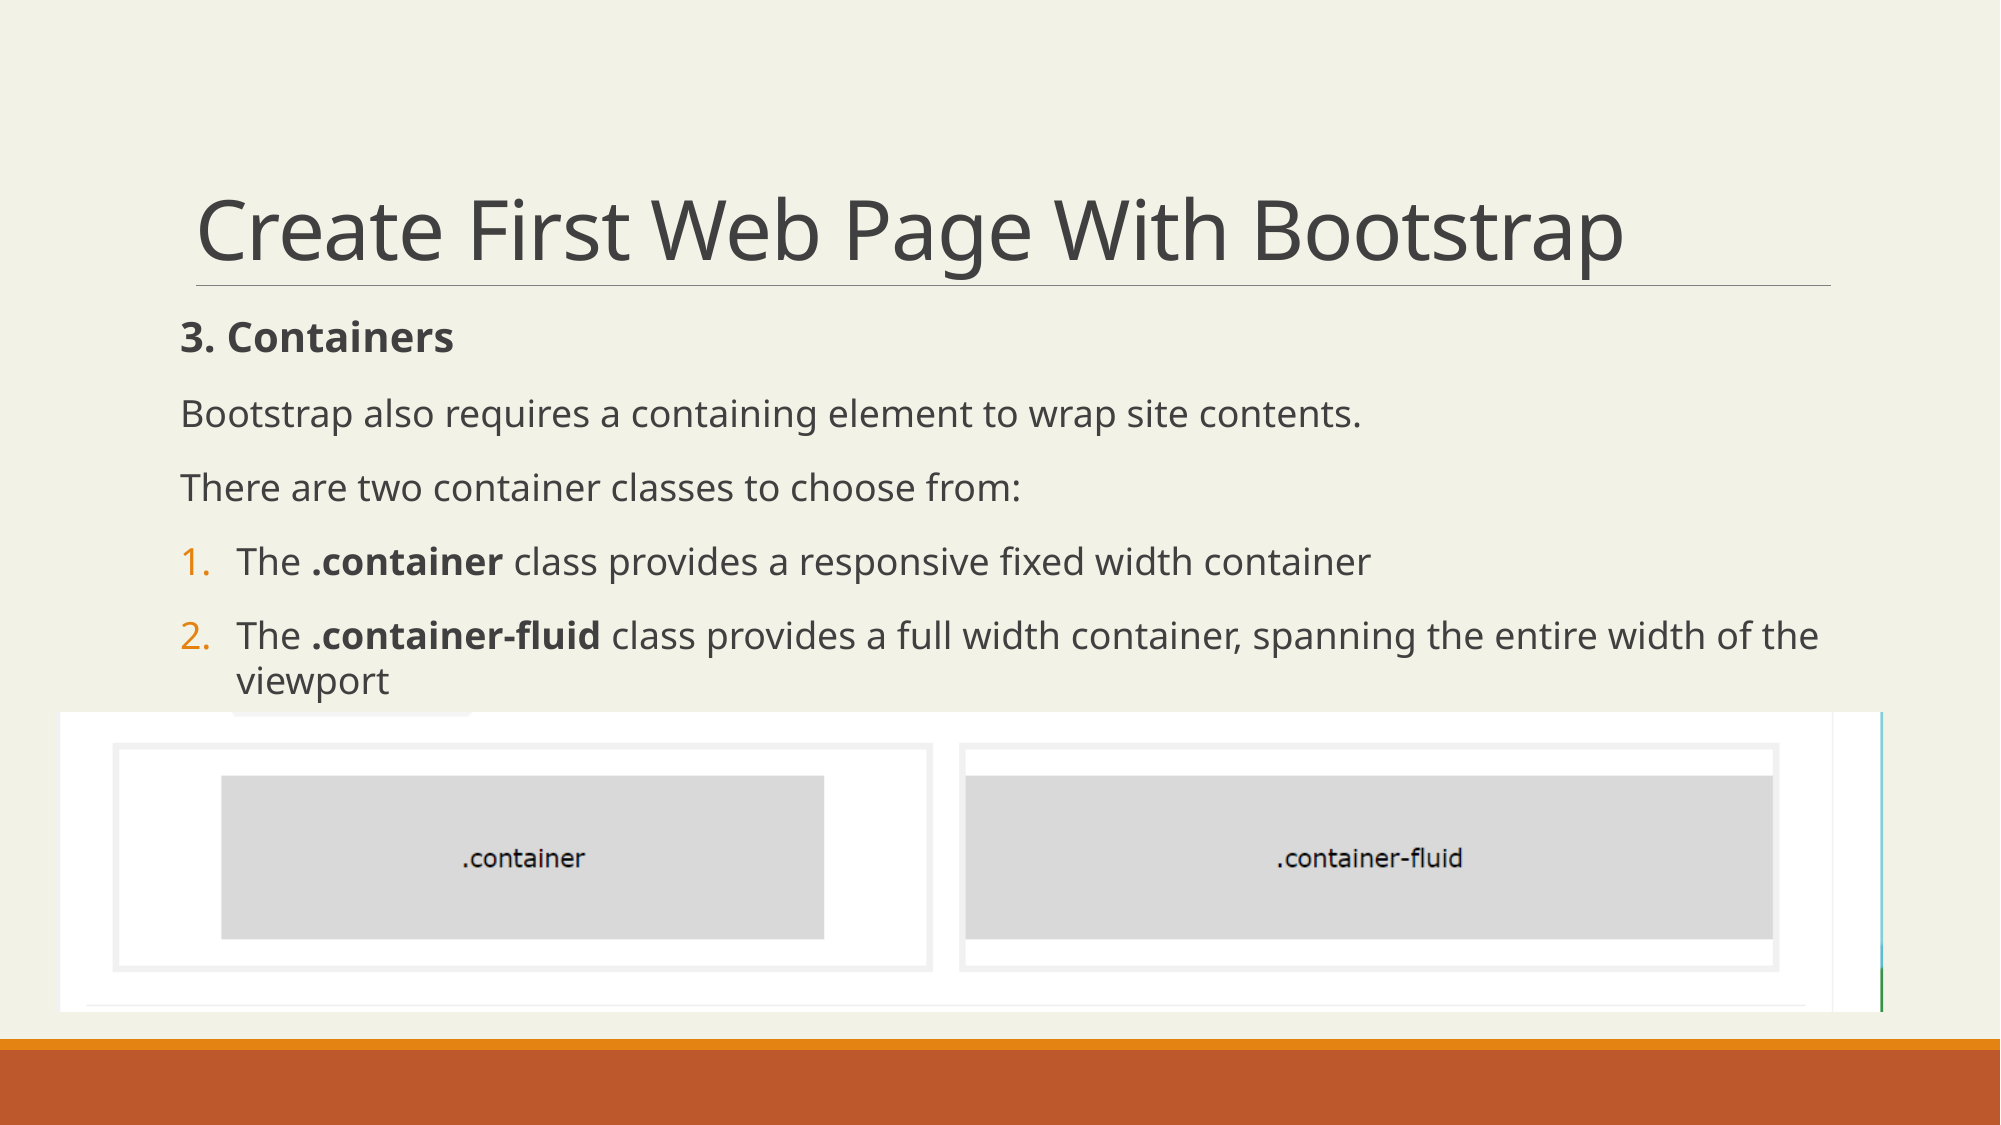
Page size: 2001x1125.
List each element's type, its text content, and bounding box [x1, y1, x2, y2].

title Create First Web Page With Bootstrap [180, 47, 1830, 285]
picture [55, 711, 1884, 1012]
list 3. Containers Bootstrap also requires a containing element to wrap site contents. There are two container classes to choose from: The .container class provides a responsive fixed width container The .container-fluid class provides a full width container, spanning the entire width of the viewport [180, 302, 1963, 1029]
